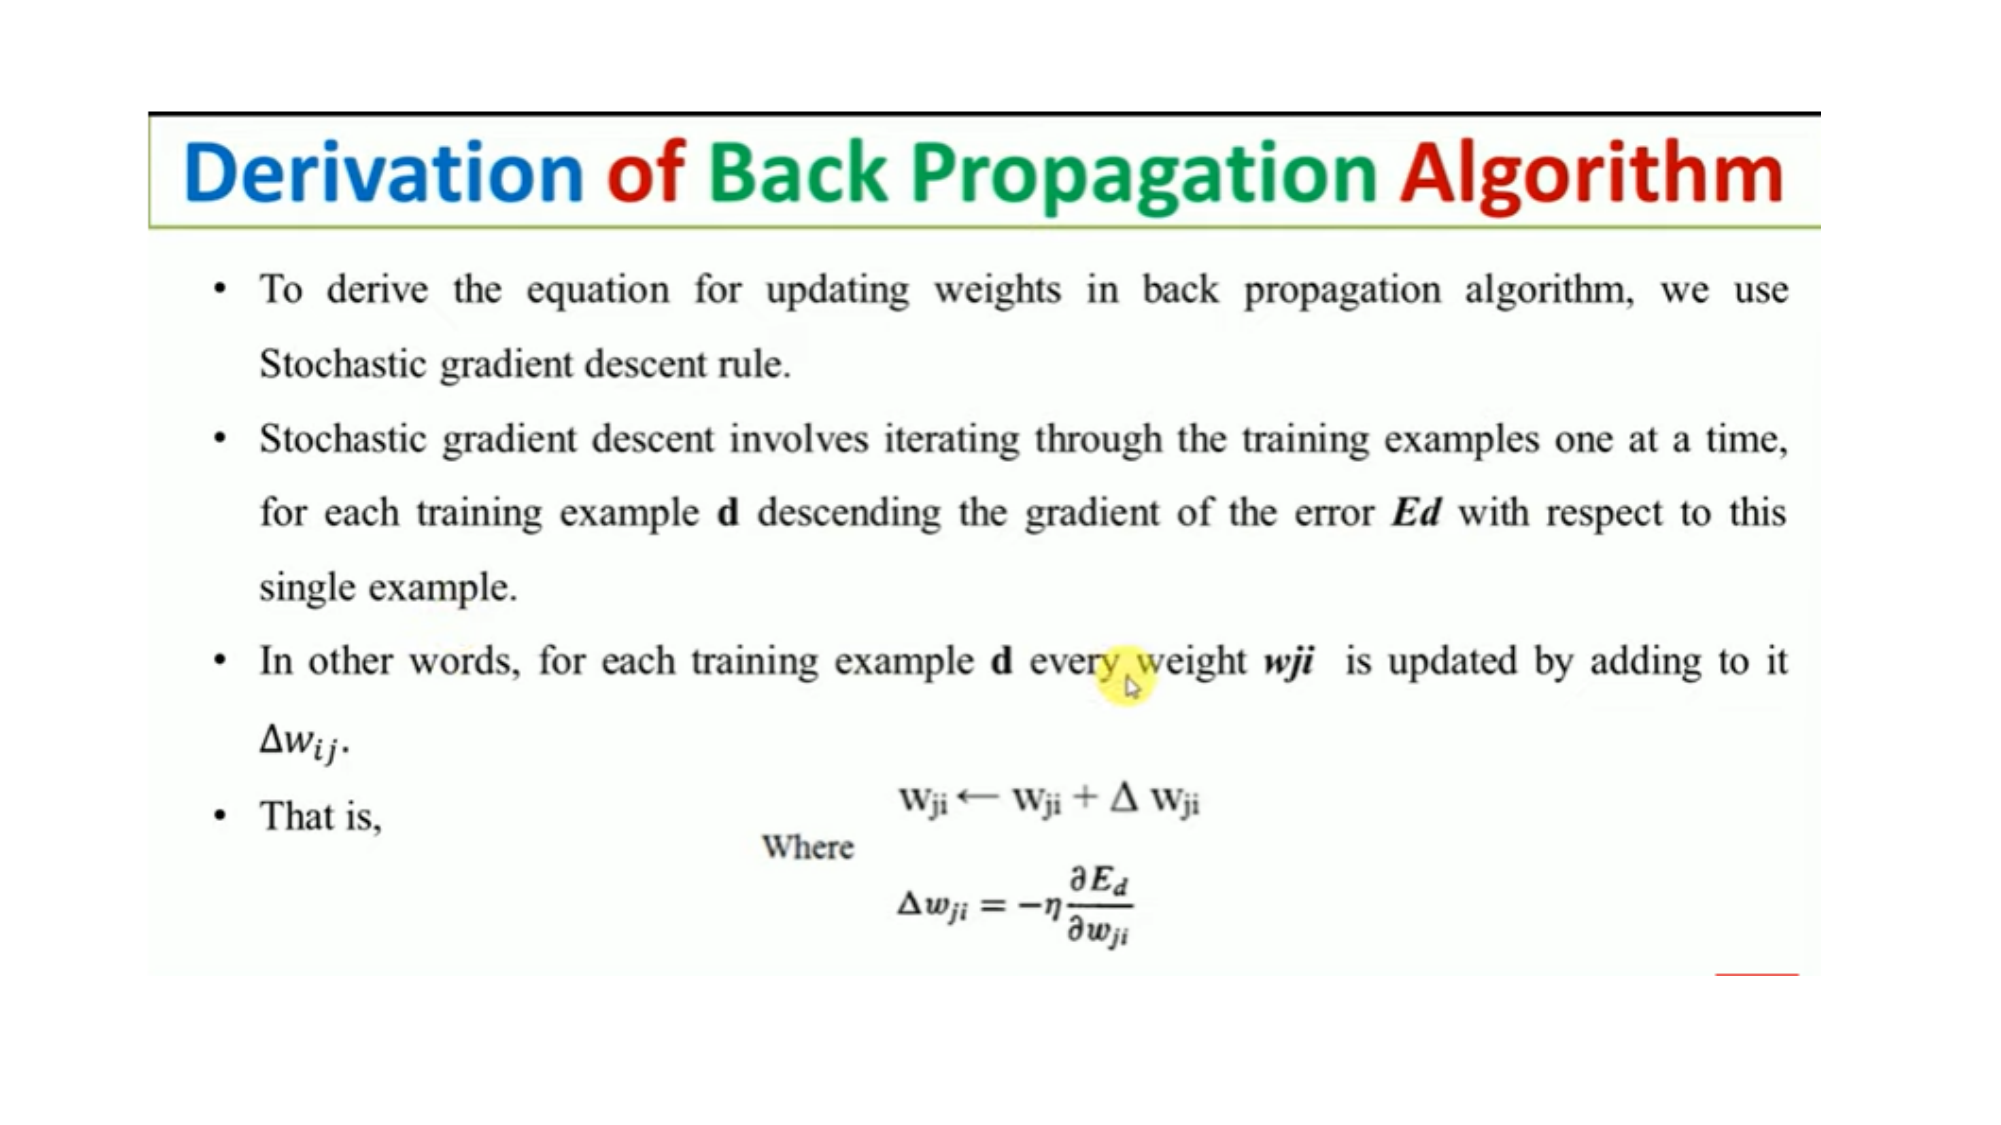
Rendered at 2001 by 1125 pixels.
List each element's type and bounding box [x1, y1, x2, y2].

picture [126, 59, 1821, 976]
